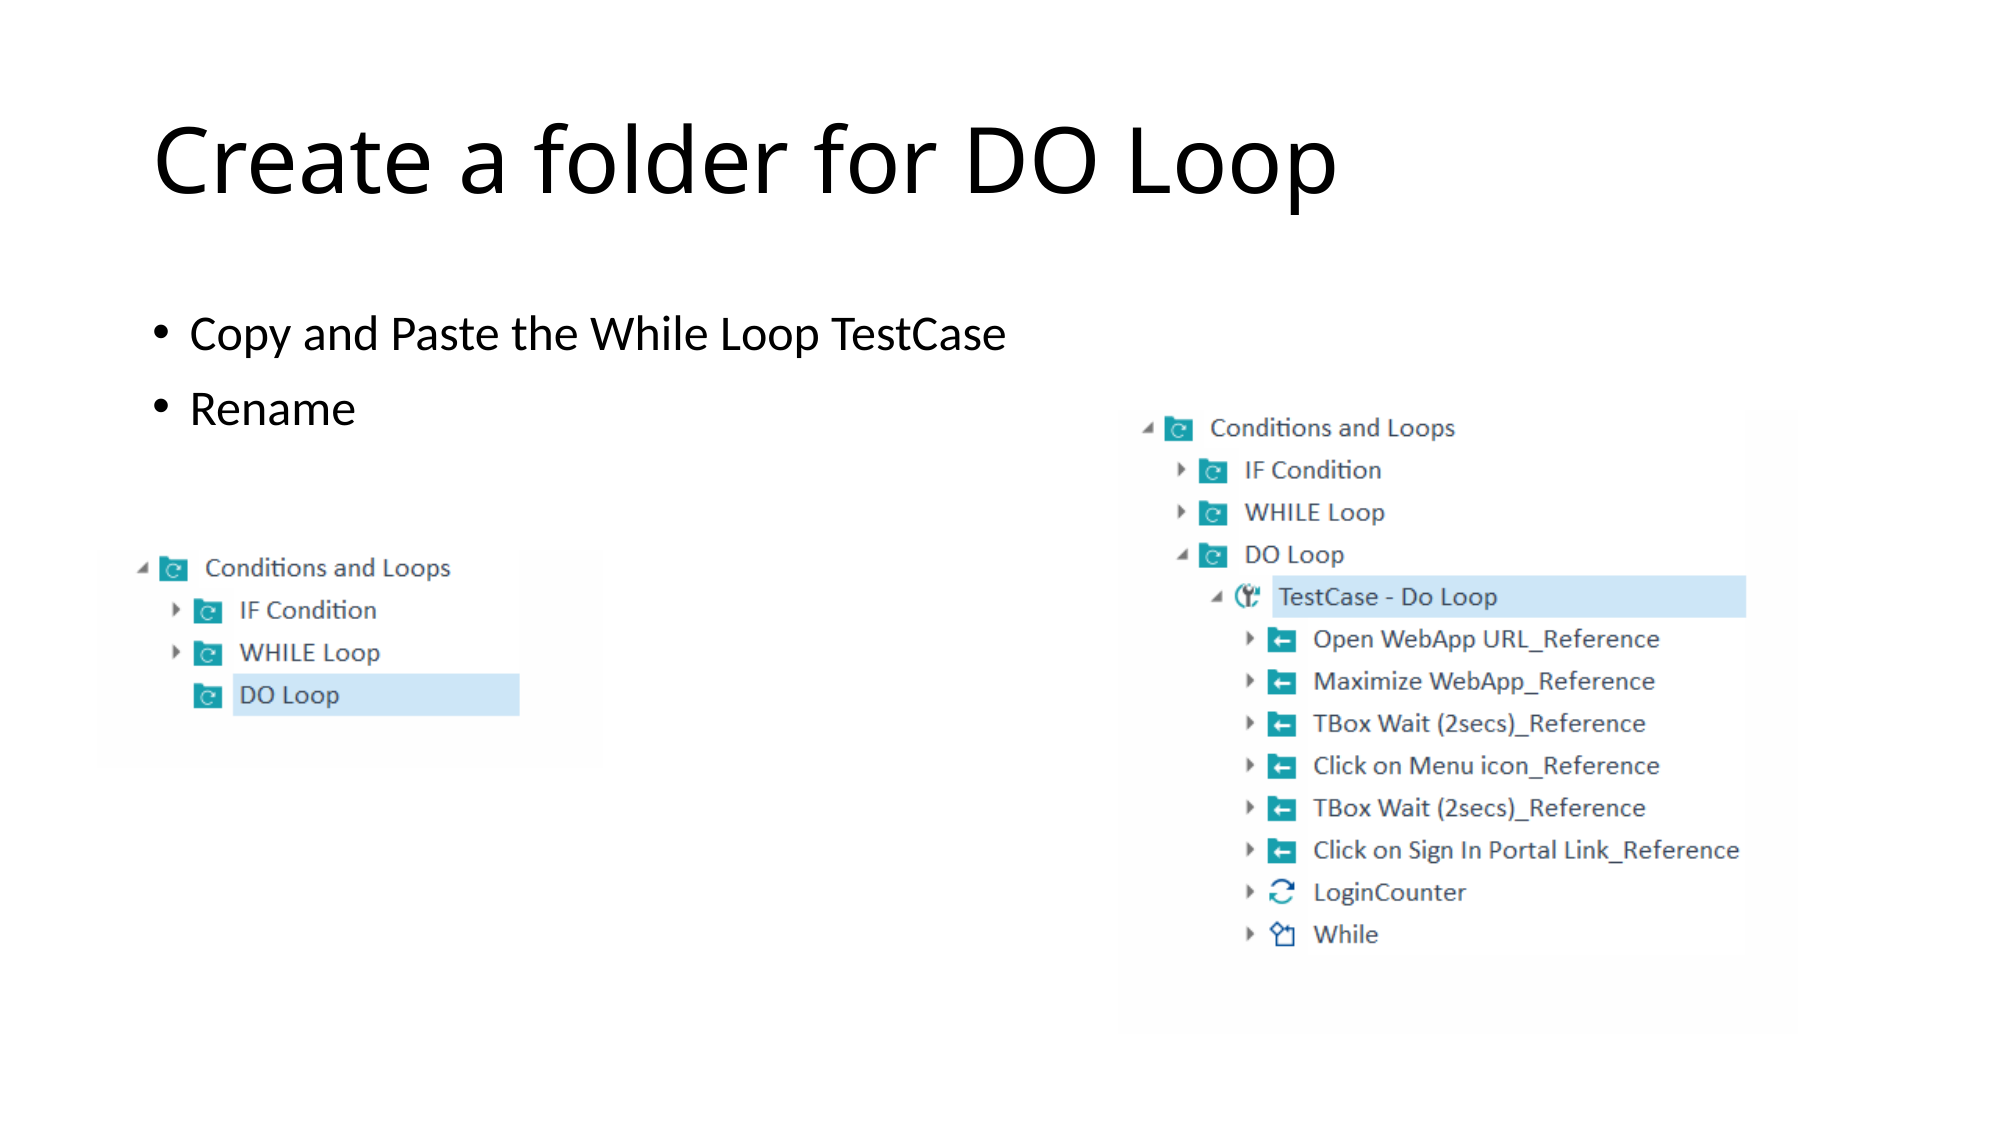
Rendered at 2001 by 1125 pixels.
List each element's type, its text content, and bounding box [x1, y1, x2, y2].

picture [97, 550, 603, 768]
list Copy and Paste the While Loop TestCase Rename [137, 299, 1863, 467]
picture [1118, 410, 1798, 1034]
title Create a folder for DO Loop [137, 55, 1960, 273]
